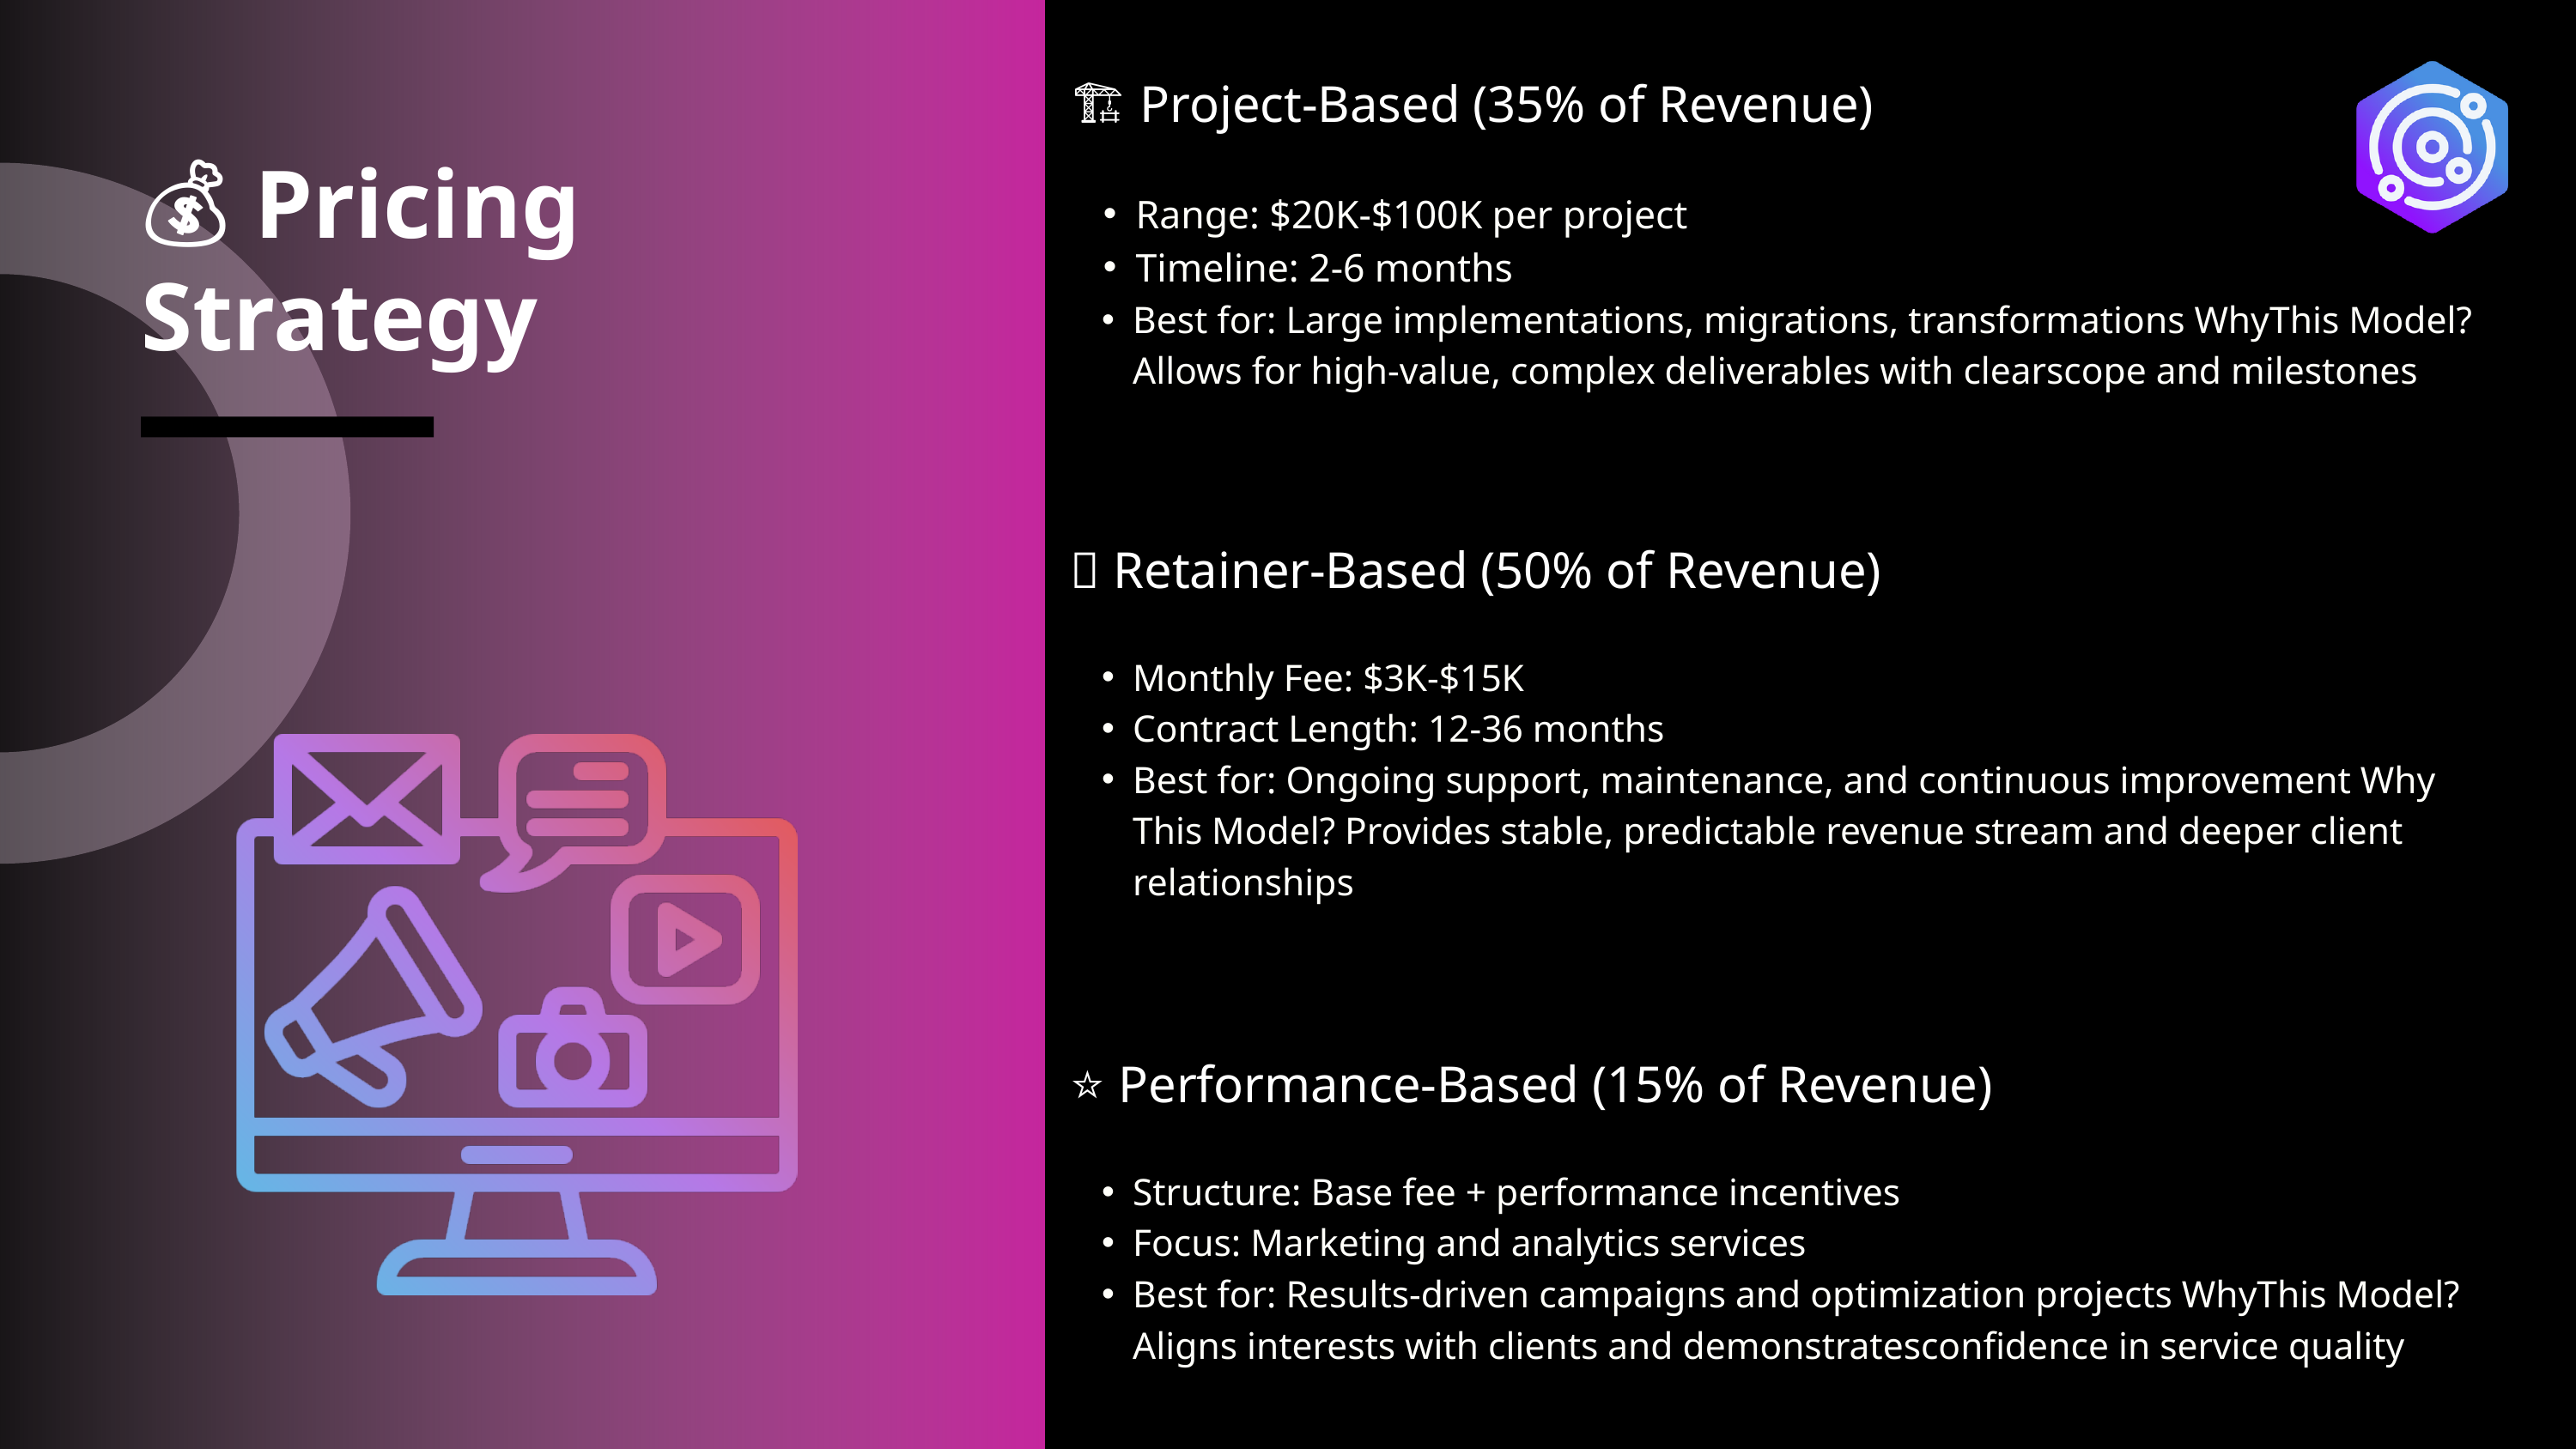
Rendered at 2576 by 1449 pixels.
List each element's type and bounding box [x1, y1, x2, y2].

text_box [236, 734, 798, 1295]
text_box [1070, 71, 2496, 1410]
text_box [140, 144, 894, 438]
text_box [0, 218, 295, 809]
text_box [2348, 52, 2515, 238]
text_box [0, 0, 1045, 1449]
